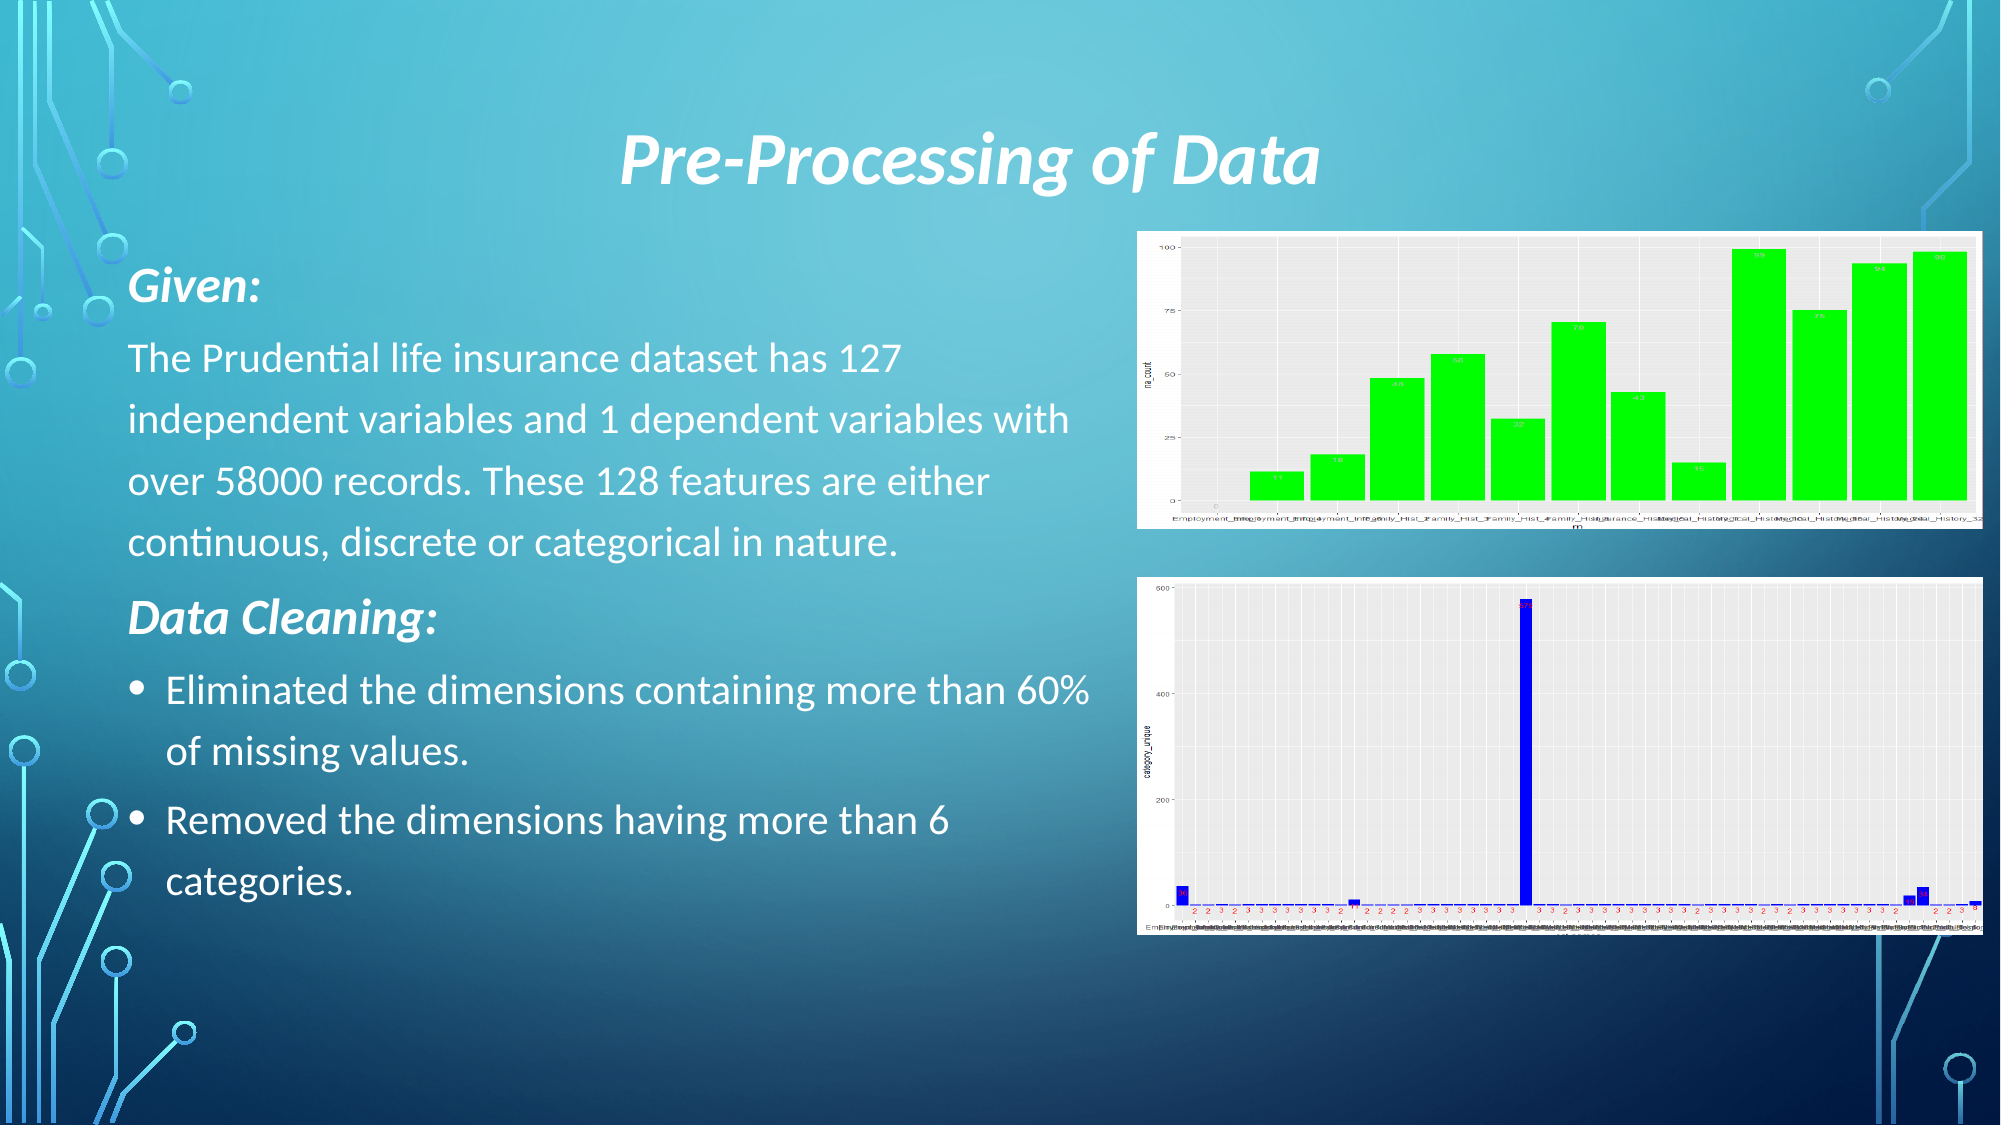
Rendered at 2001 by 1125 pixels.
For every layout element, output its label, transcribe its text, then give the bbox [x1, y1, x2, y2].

title Pre-Processing of Data [264, 53, 1678, 266]
list Given: The Prudential life insurance dataset has 127 independent variables and 1 dependent variables with over 58000 records. These 128 features are either continuous, discrete or categorical in nature. Data Cleaning: Eliminated the dimensions containing more than 60% of missing values. Removed the dimensions having more than 6 categories. [112, 231, 1120, 1067]
picture [1137, 231, 1983, 529]
picture [1137, 577, 1983, 935]
